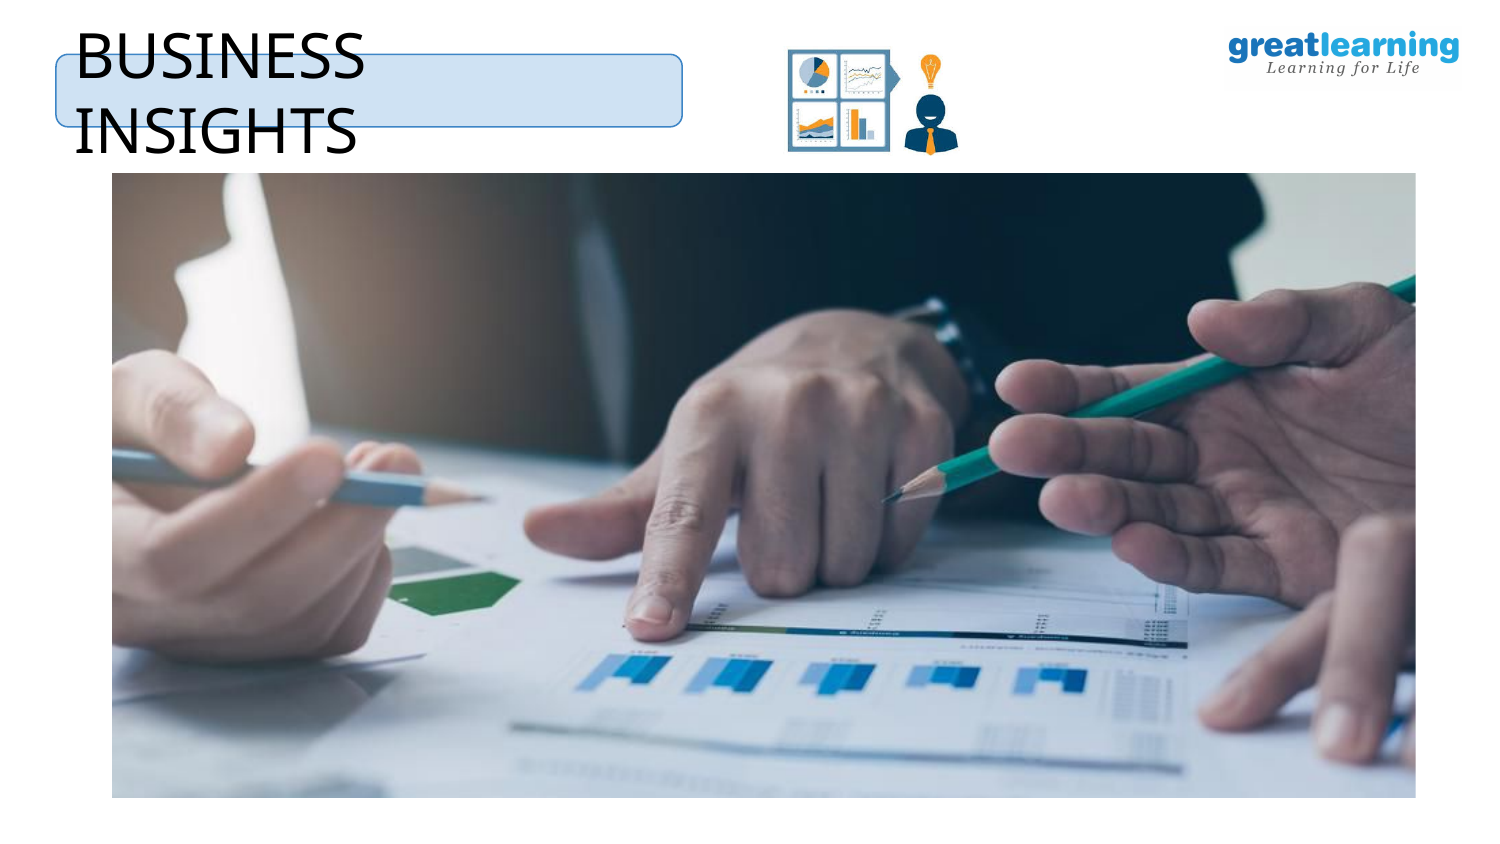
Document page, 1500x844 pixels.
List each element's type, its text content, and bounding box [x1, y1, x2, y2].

text_box BUSINESS INSIGHTS [55, 54, 683, 127]
picture [782, 45, 960, 157]
picture [1223, 26, 1462, 91]
picture [111, 172, 1416, 798]
